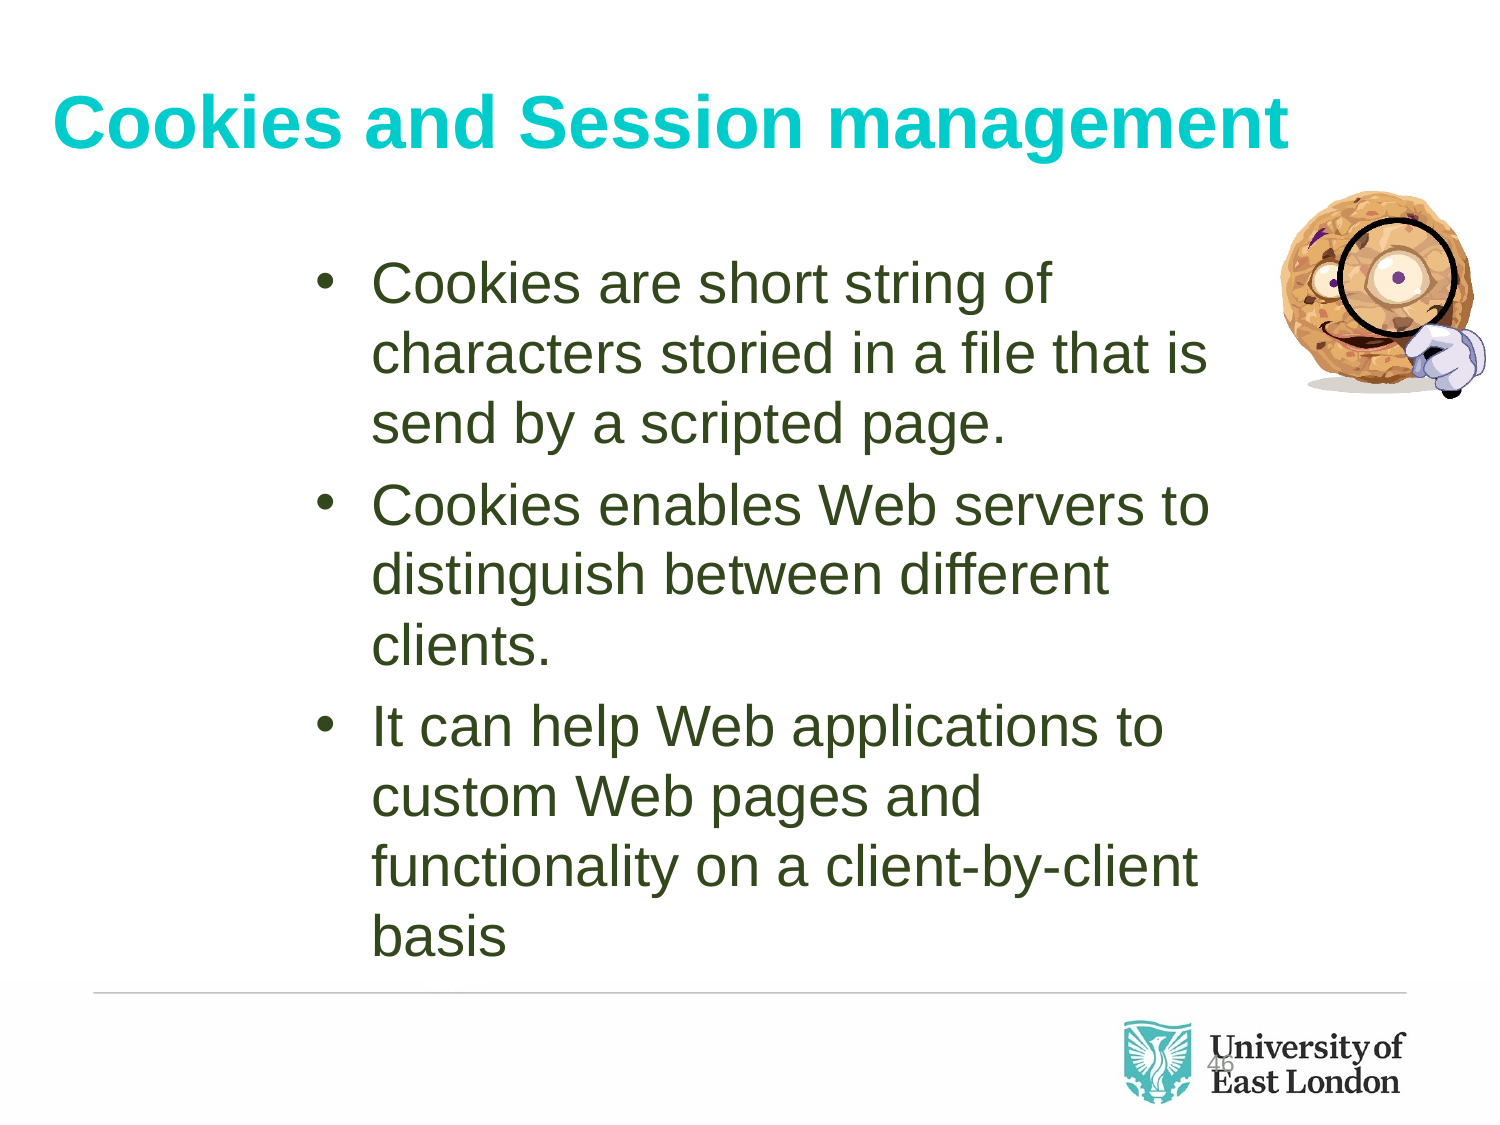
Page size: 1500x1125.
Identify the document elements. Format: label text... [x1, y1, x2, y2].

picture [0, 980, 1500, 1125]
title Cookies and Session management [37, 24, 1341, 213]
list Cookies are short string of characters storied in a file that is send by a scripted page. Cookies enables Web servers to distinguish between different clients. It can help Web applications to custom Web pages and functionality on a client-by-client basis [300, 237, 1250, 1050]
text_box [1260, 172, 1500, 417]
slide_number 46 [999, 1050, 1250, 1100]
